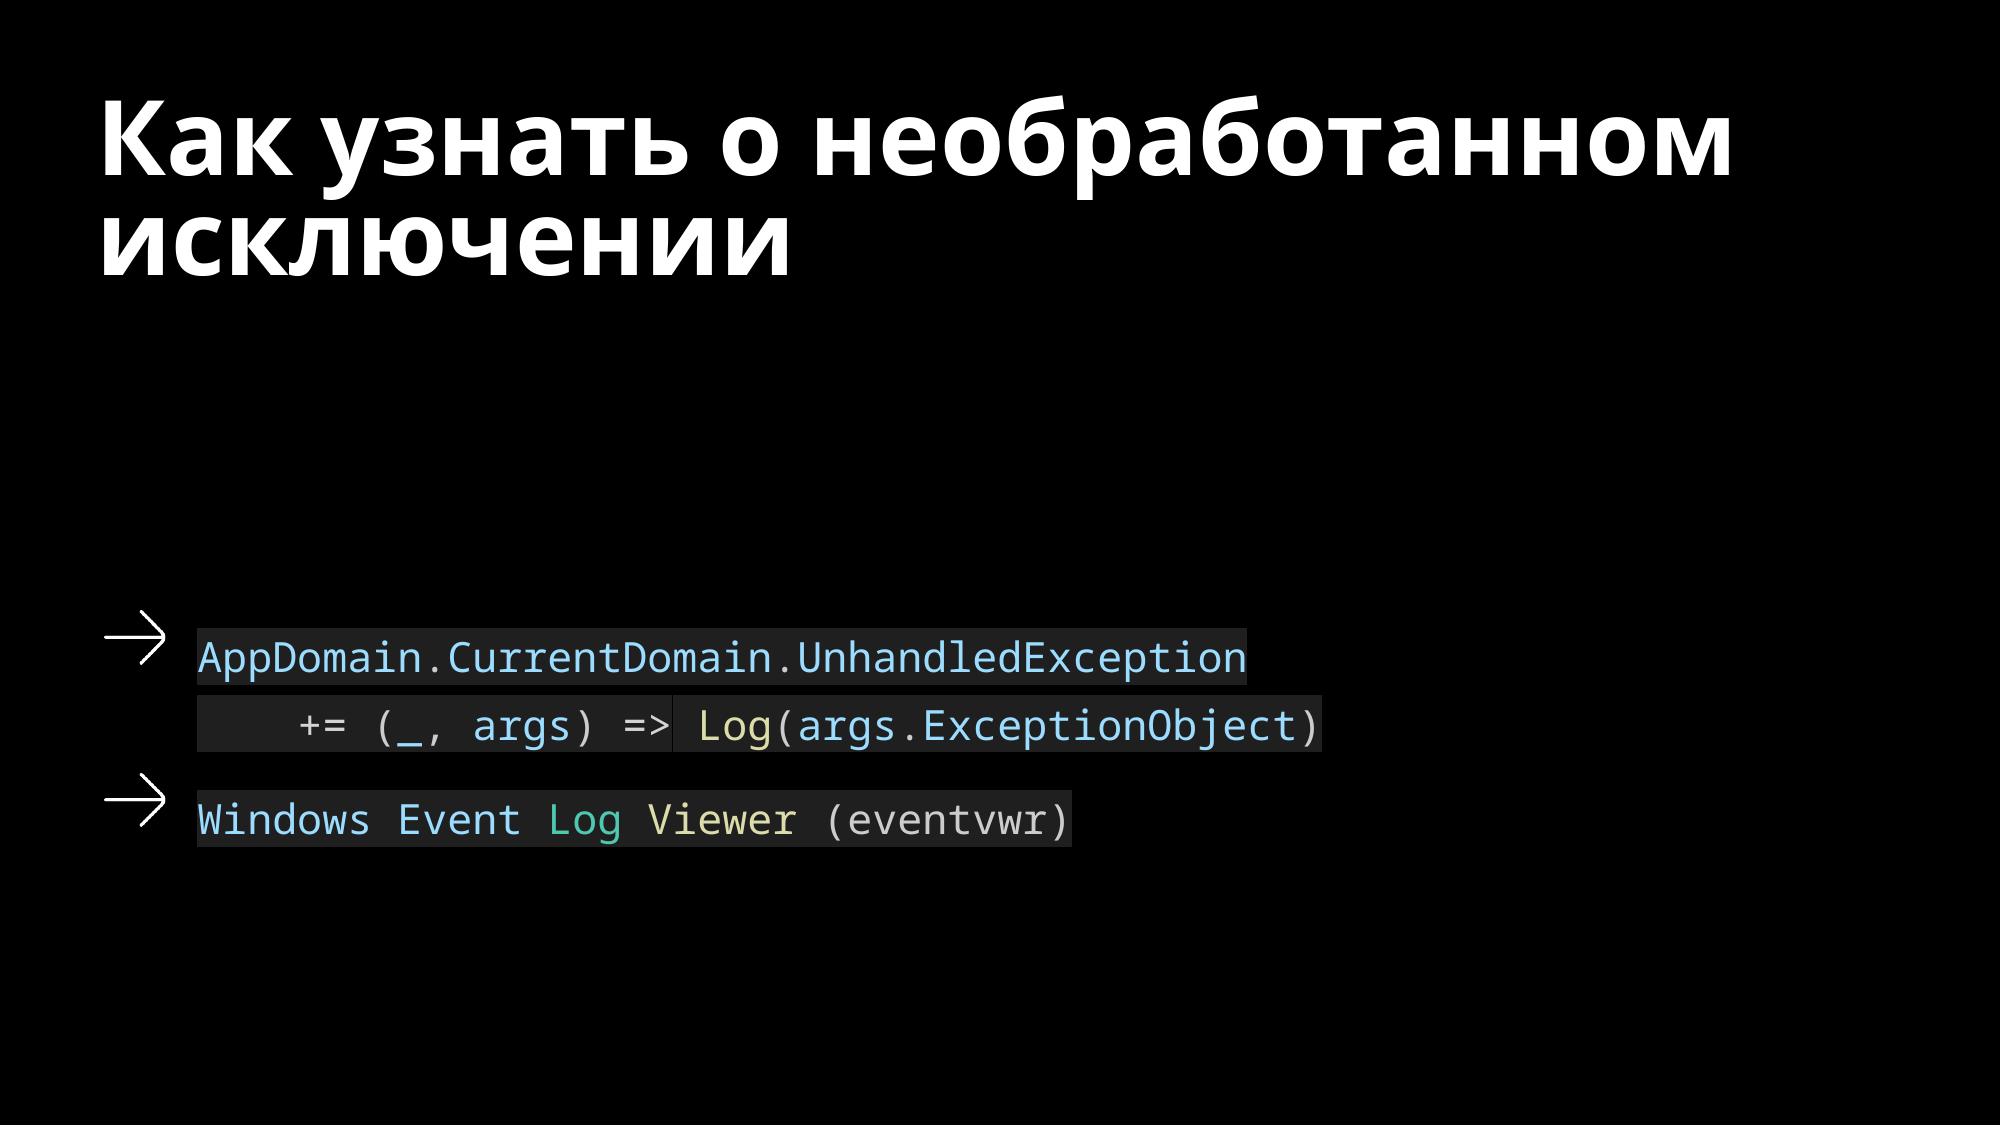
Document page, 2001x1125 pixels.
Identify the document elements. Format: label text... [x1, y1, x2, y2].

picture [96, 598, 173, 676]
text_box Windows Event Log Viewer (eventvwr) [197, 775, 1646, 911]
picture [96, 761, 173, 838]
title Как узнать о необработанном исключении [96, 95, 1809, 293]
text_box AppDomain.CurrentDomain.UnhandledException += (_, args) => Log(args.ExceptionObject) [197, 613, 1646, 749]
